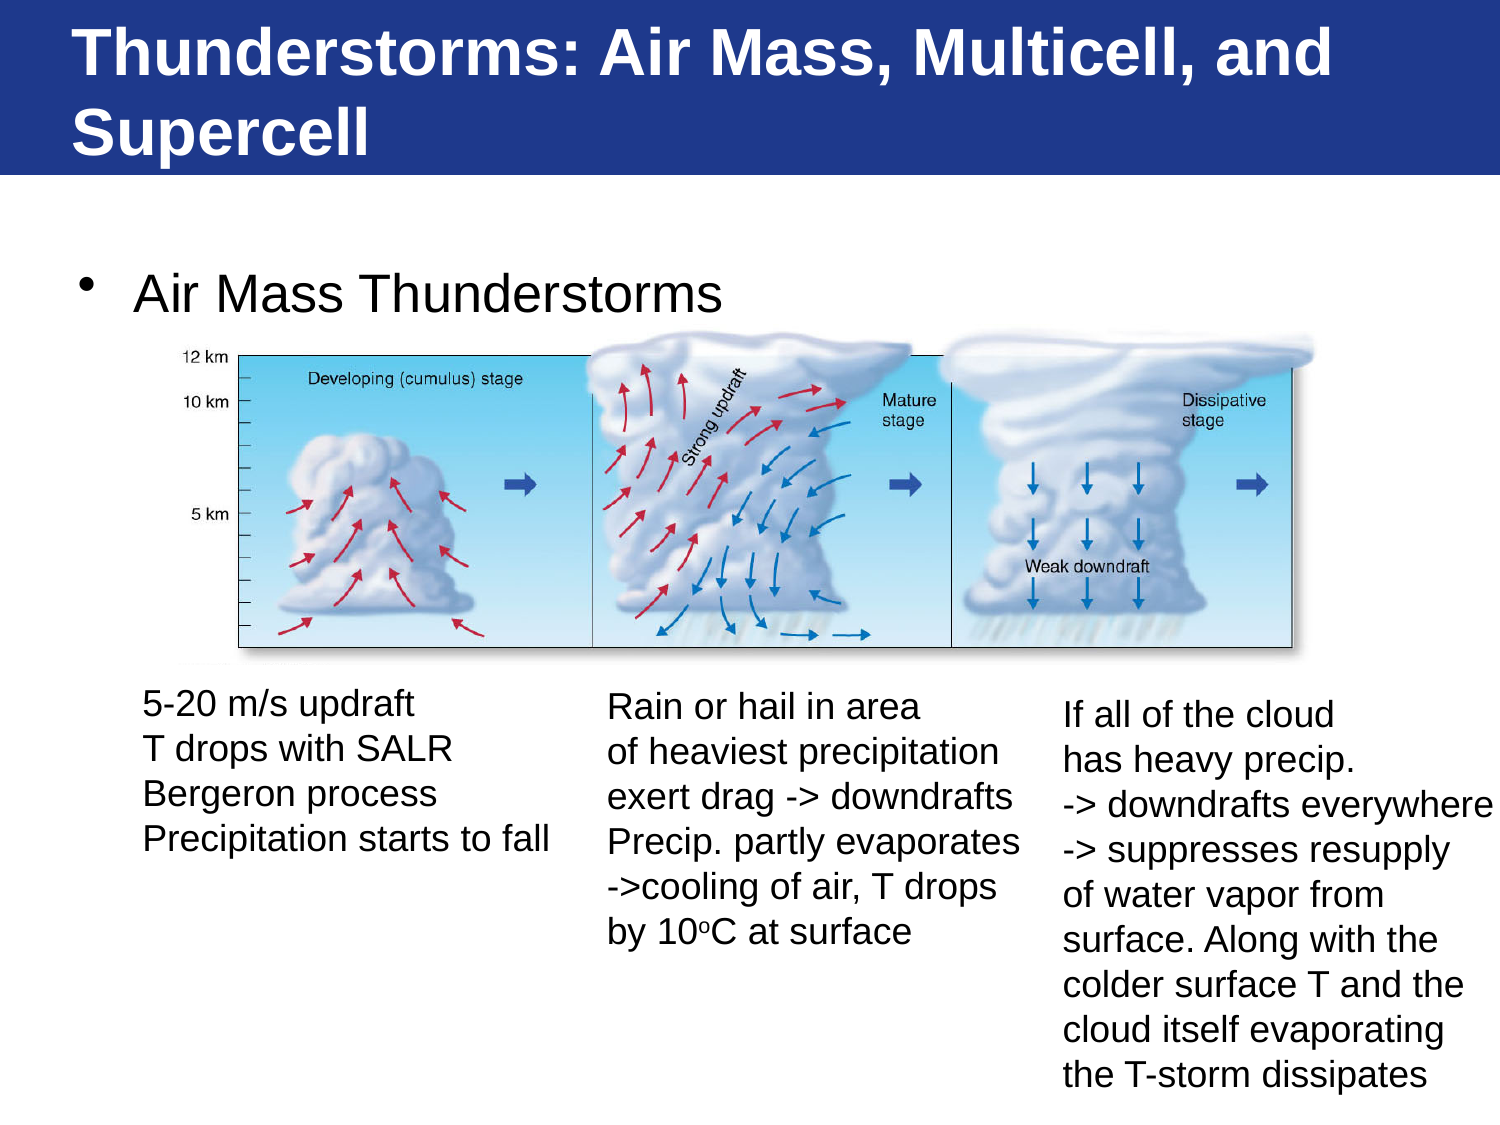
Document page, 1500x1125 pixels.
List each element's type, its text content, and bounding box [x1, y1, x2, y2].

title Thunderstorms: Air Mass, Multicell, and Supercell [0, 1, 1485, 179]
text_box Rain or hail in area of heaviest precipitation exert drag -> downdrafts Precip. partly evaporates ->cooling of air, T drops by 10oC at surface [592, 674, 1036, 960]
text_box If all of the cloud has heavy precip. -> downdrafts everywhere -> suppresses resupply of water vapor from surface. Along with the colder surface T and the cloud itself evaporating the T-storm dissipates [1047, 682, 1500, 1103]
list Air Mass Thunderstorms [62, 251, 1413, 350]
picture [177, 324, 1323, 665]
text_box 5-20 m/s updraft T drops with SALR Bergeron process Precipitation starts to fall [127, 671, 566, 867]
